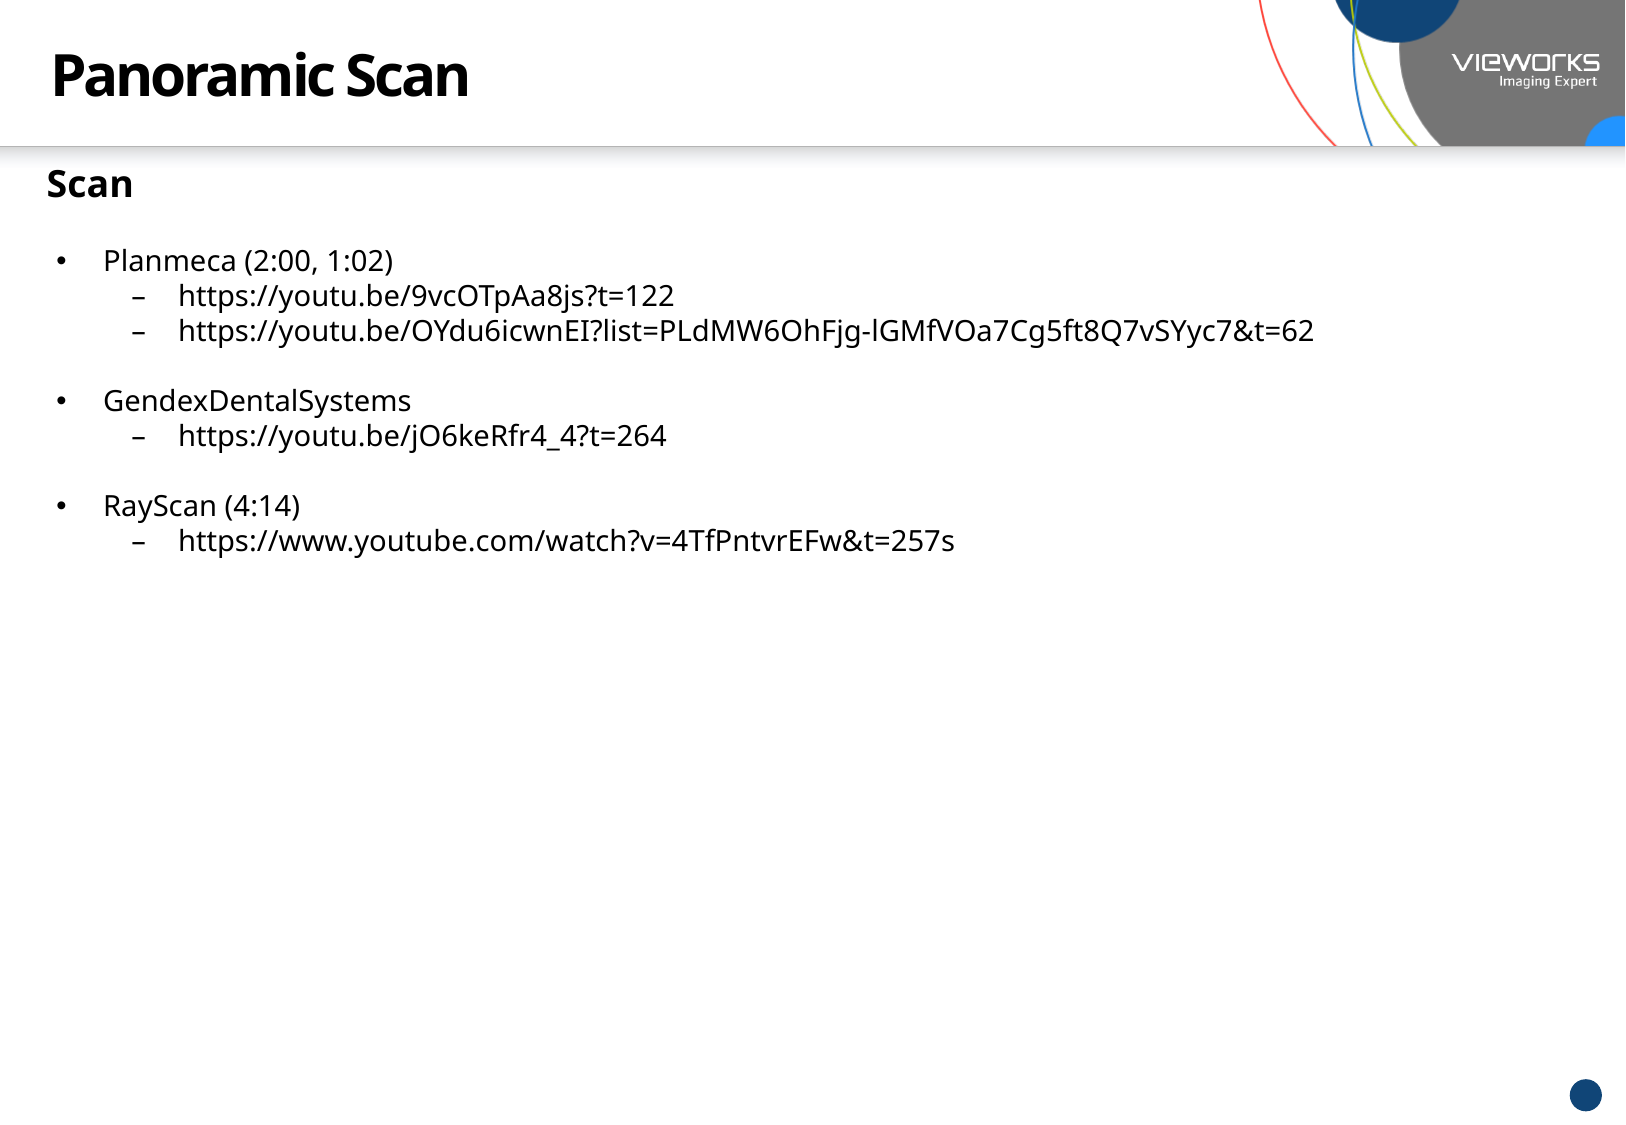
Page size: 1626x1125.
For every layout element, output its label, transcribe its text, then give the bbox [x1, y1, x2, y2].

text_box Planmeca (2:00, 1:02) https://youtu.be/9vcOTpAa8js?t=122 https://youtu.be/OYdu6icwnEI?list=PLdMW6OhFjg-lGMfVOa7Cg5ft8Q7vSYyc7&t=62 GendexDentalSystems https://youtu.be/jO6keRfr4_4?t=264 RayScan (4:14) https://www.youtube.com/watch?v=4TfPntvrEFw&t=257s [41, 235, 1625, 565]
title Panoramic Scan [35, 24, 1498, 123]
picture [1255, 0, 1625, 146]
text_box Scan [31, 152, 955, 213]
